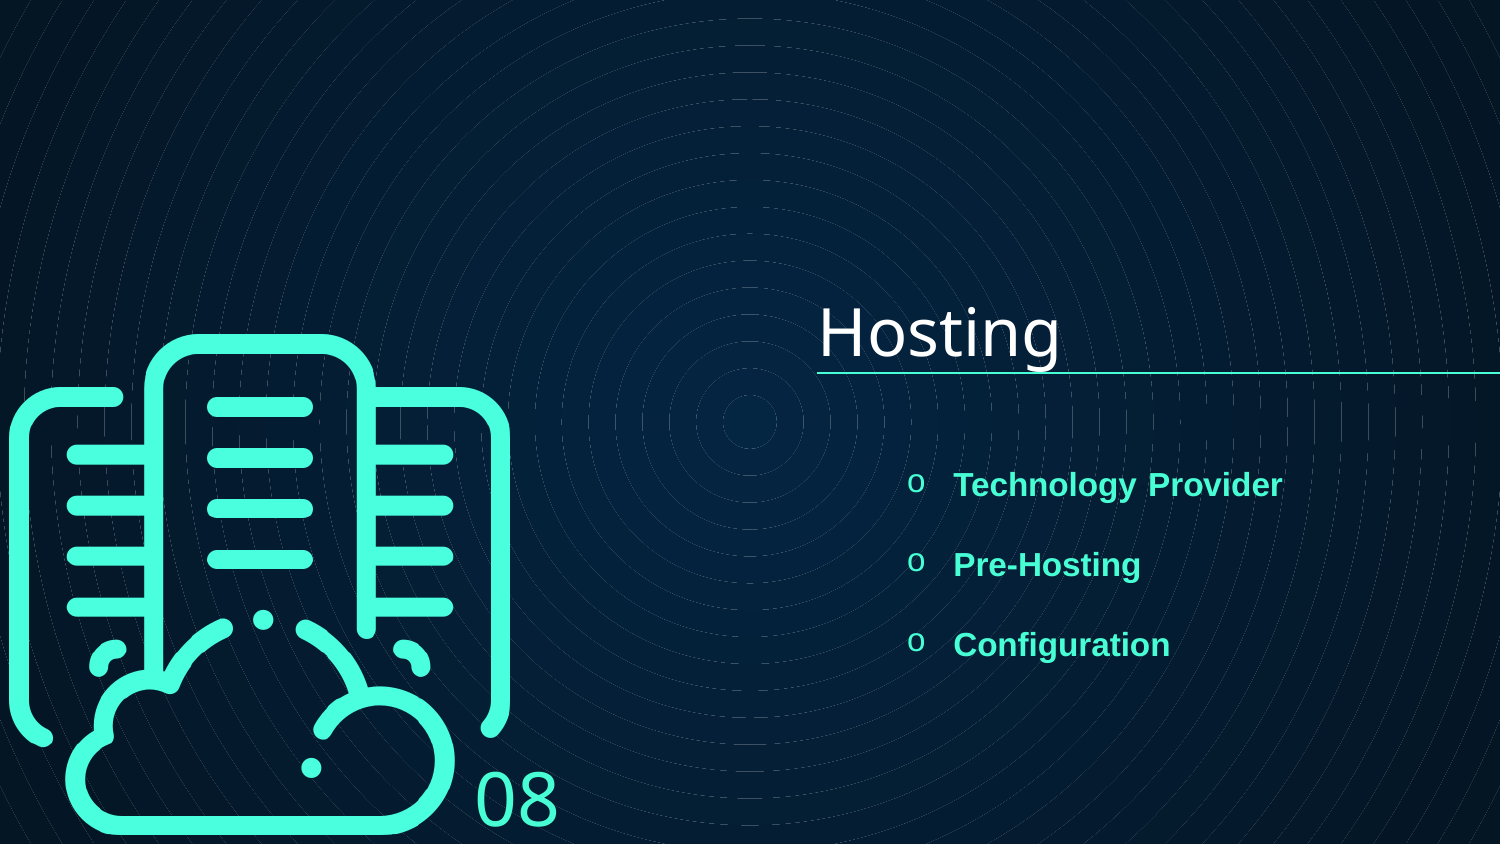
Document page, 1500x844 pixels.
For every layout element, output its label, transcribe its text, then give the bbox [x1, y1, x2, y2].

text_box 08 [446, 757, 590, 844]
title Hosting [802, 285, 1382, 385]
text_box Technology-Provider Pre-Hosting Configuration [891, 455, 1298, 790]
picture [9, 334, 510, 835]
